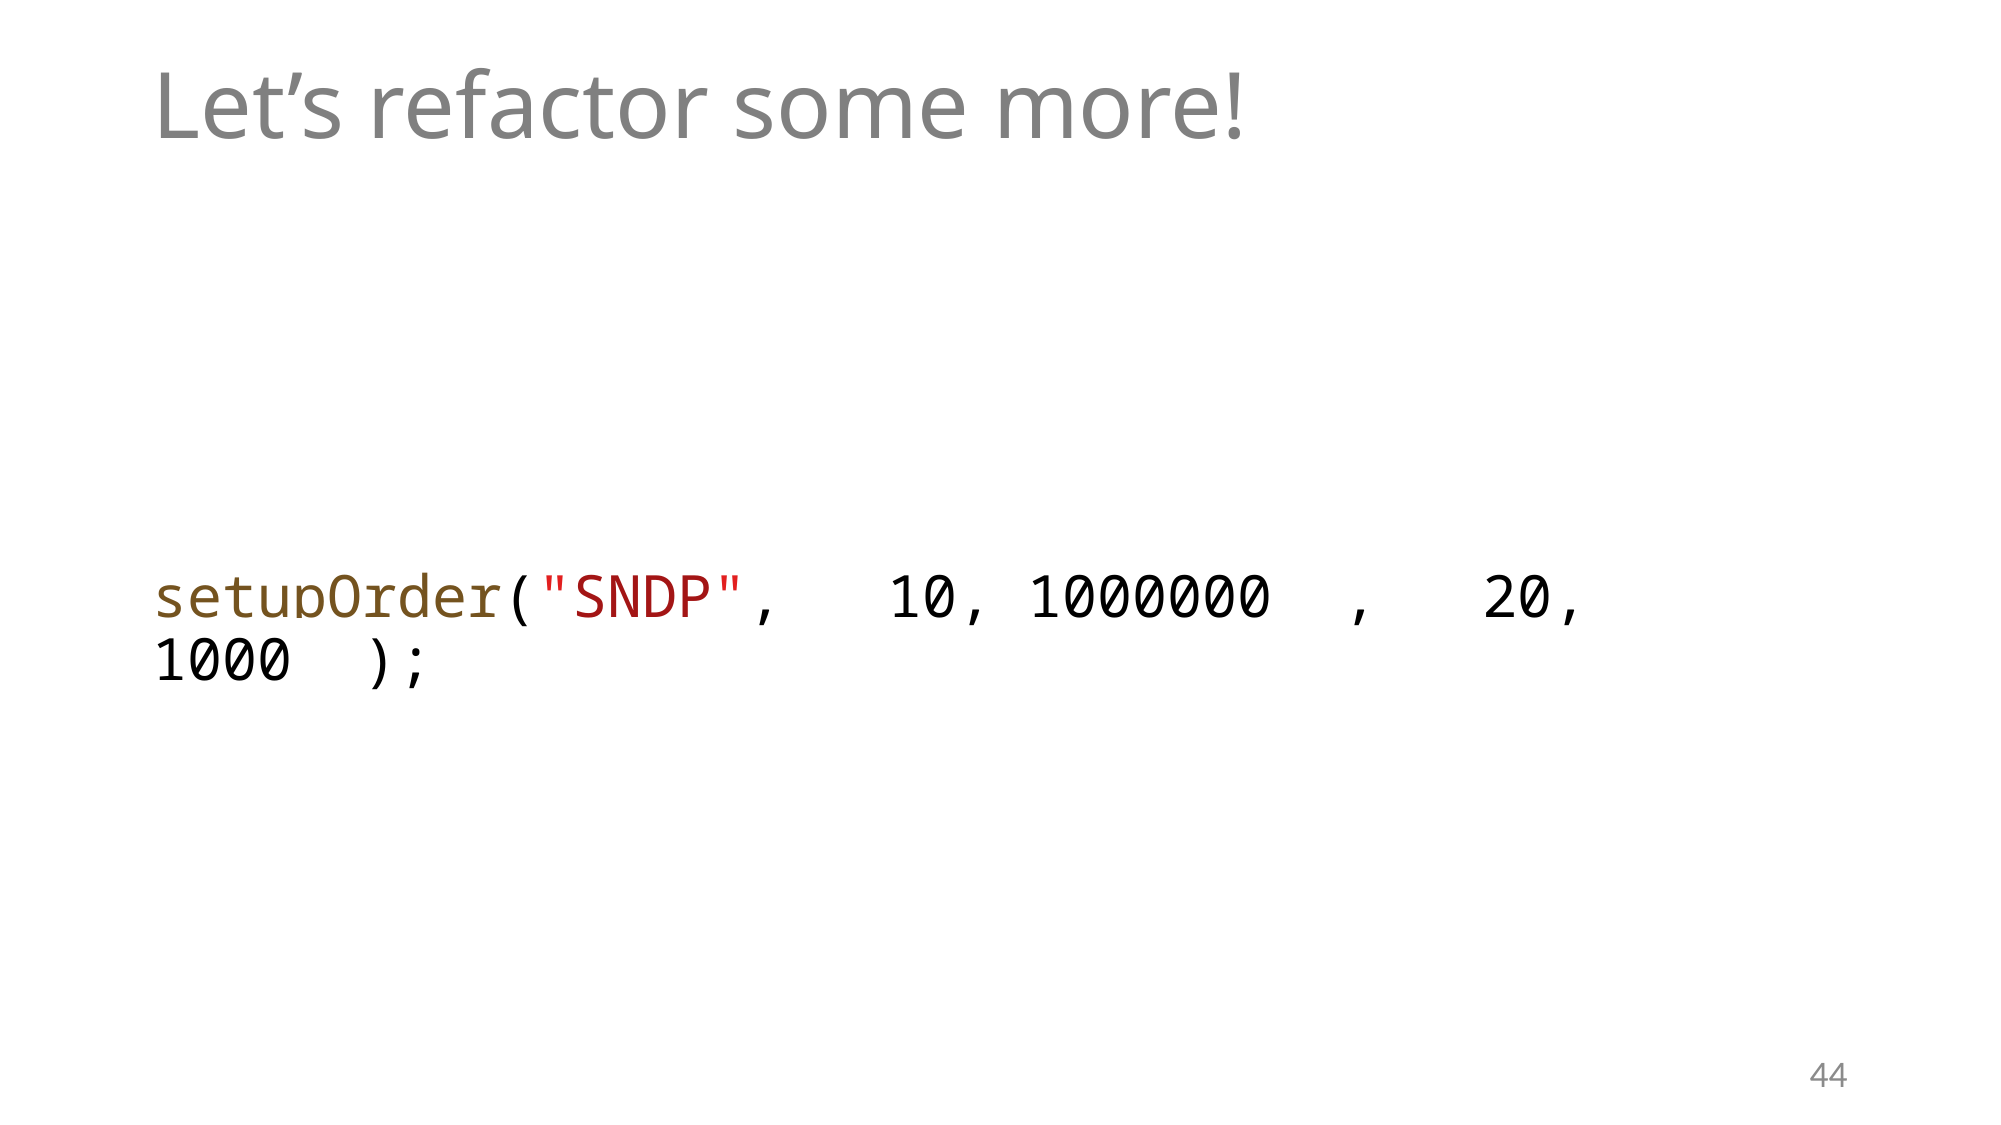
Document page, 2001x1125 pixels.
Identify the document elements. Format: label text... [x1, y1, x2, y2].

title Let’s refactor some more! [137, 0, 1863, 217]
list setupOrder("SNDP", { 10, 1000000 }, { 20, 1000 }); [137, 217, 1863, 1043]
slide_number 44 [1412, 1042, 1863, 1103]
